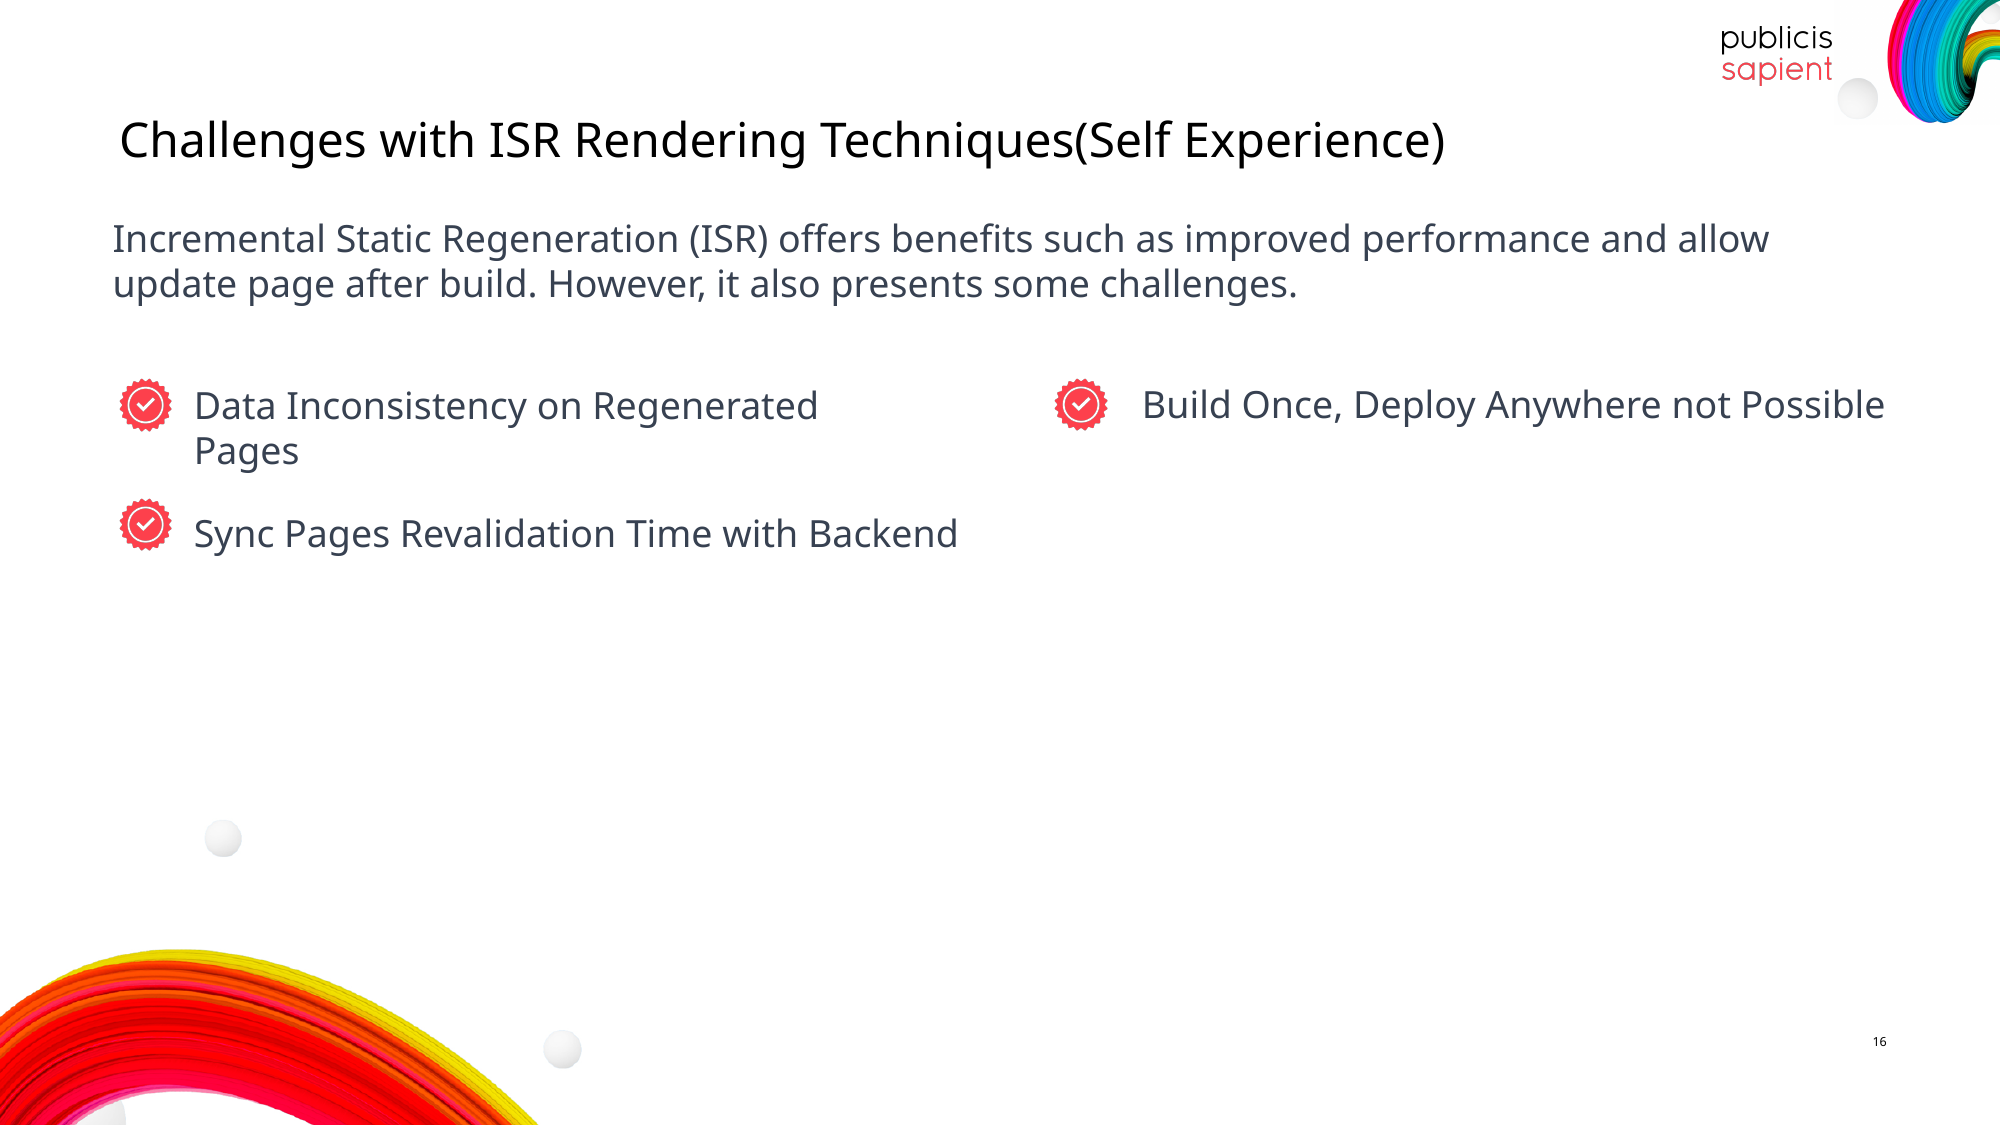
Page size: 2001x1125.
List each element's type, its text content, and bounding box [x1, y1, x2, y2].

picture [112, 371, 179, 439]
text_box Challenges with ISR Rendering Techniques(Self Experience) [104, 87, 1592, 198]
picture [1834, 0, 2000, 125]
picture [1047, 371, 1115, 438]
slide_number 16 [1841, 1035, 1887, 1051]
text_box Data Inconsistency on Regenerated Pages [178, 374, 933, 479]
title Incremental Static Regeneration (ISR) offers benefits such as improved performance and allow update page after build. However, it also presents some challenges. [112, 215, 1842, 324]
text_box Build Once, Deploy Anywhere not Possible [1127, 373, 1902, 434]
text_box Sync Pages Revalidation Time with Backend [178, 479, 1000, 563]
picture [1722, 26, 1832, 86]
picture [112, 491, 179, 558]
picture [0, 722, 605, 1125]
